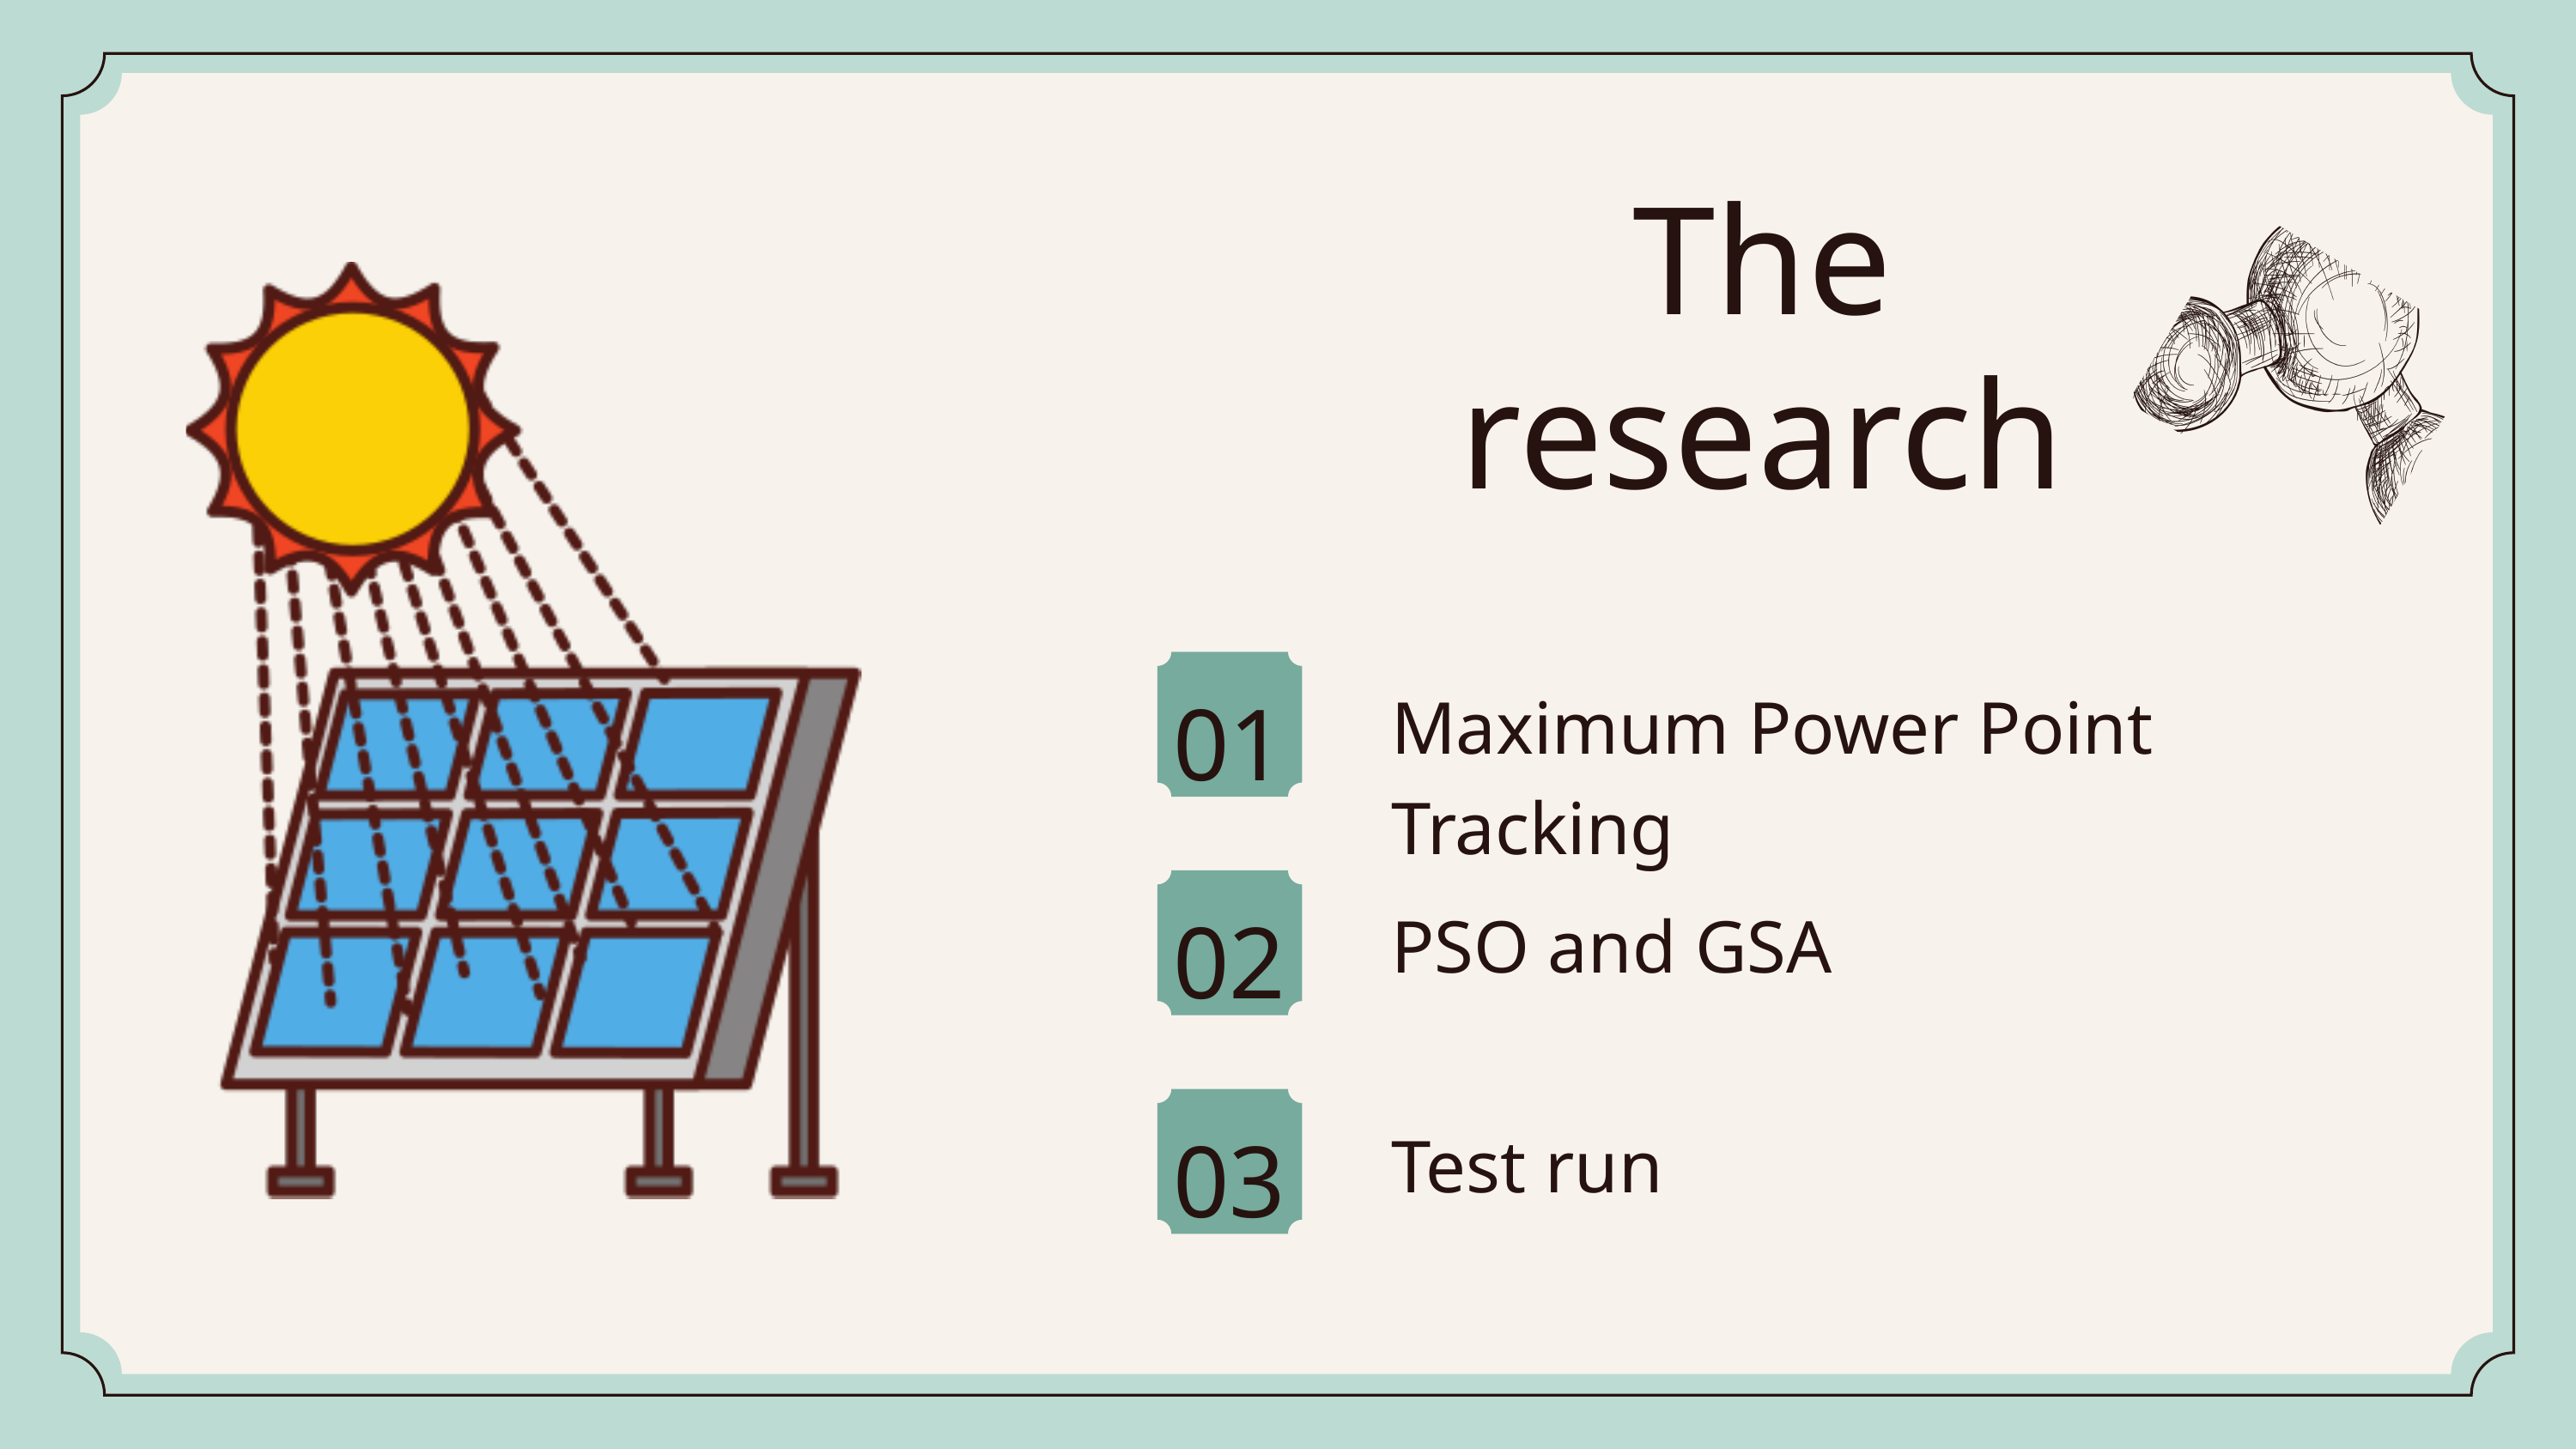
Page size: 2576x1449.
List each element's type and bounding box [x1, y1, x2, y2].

text_box [1157, 870, 1303, 1016]
text_box [62, 53, 2514, 1396]
text_box [1157, 652, 1303, 797]
text_box [1157, 1088, 1303, 1234]
